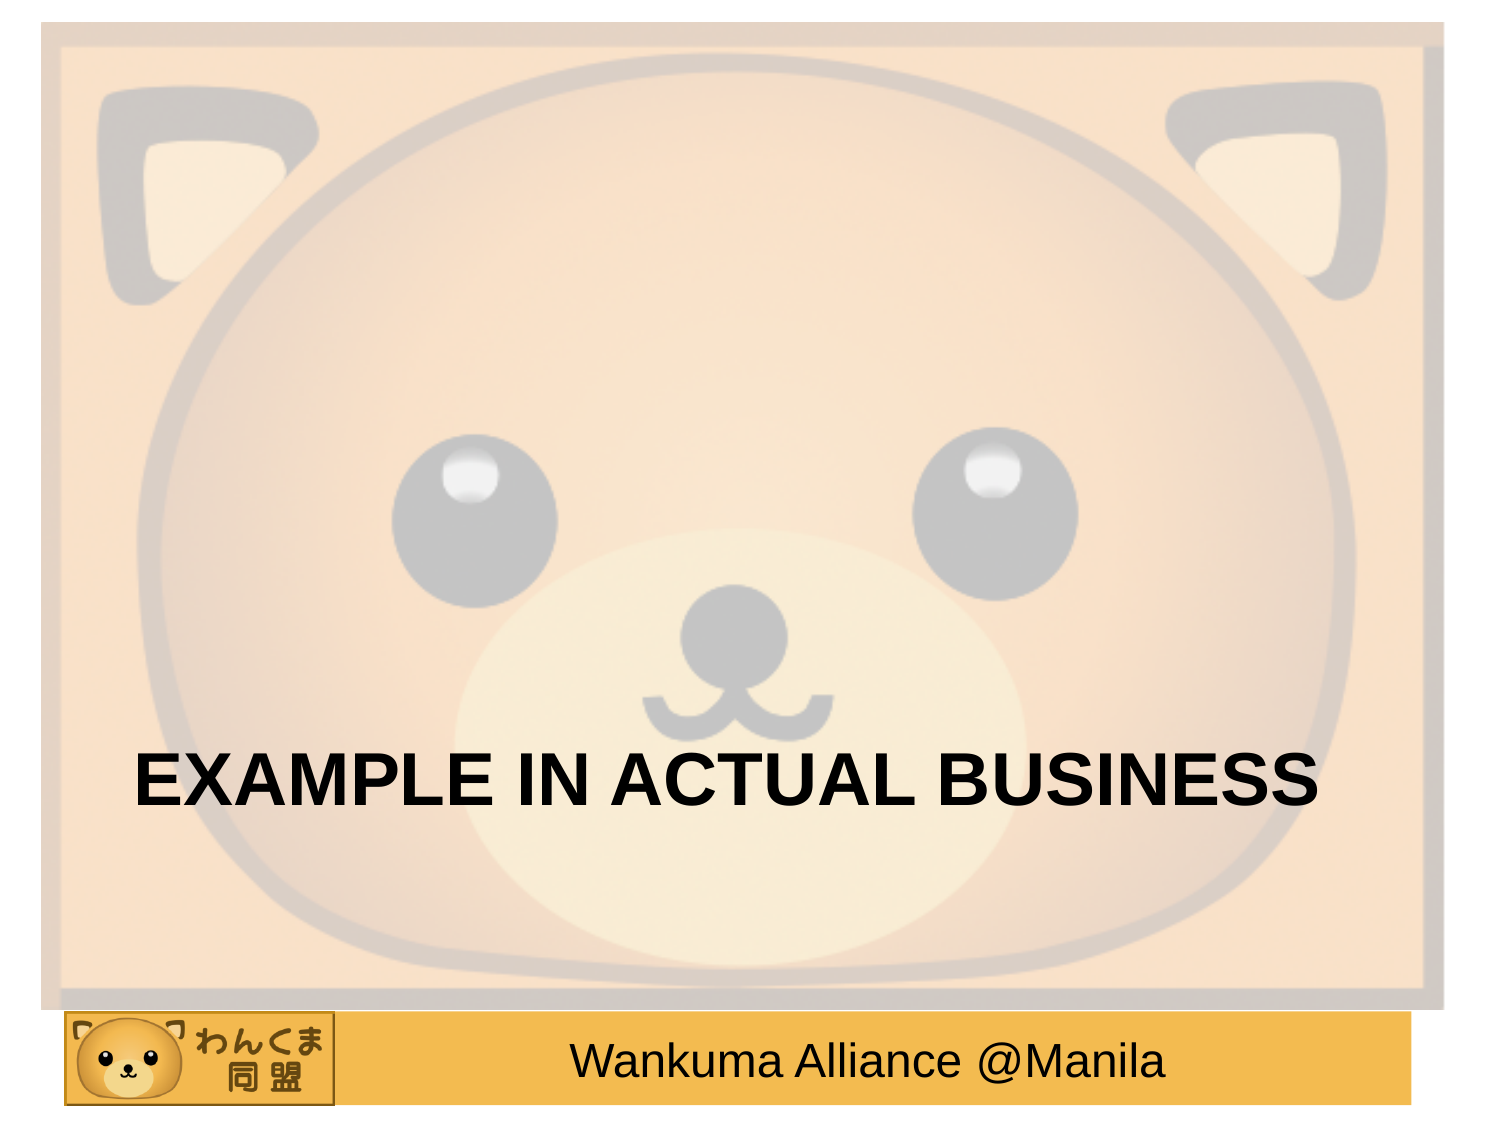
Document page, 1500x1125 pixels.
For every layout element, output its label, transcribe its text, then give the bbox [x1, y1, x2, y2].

picture [64, 1011, 335, 1106]
title Example in actual business [118, 722, 1394, 947]
picture [41, 22, 1447, 1010]
